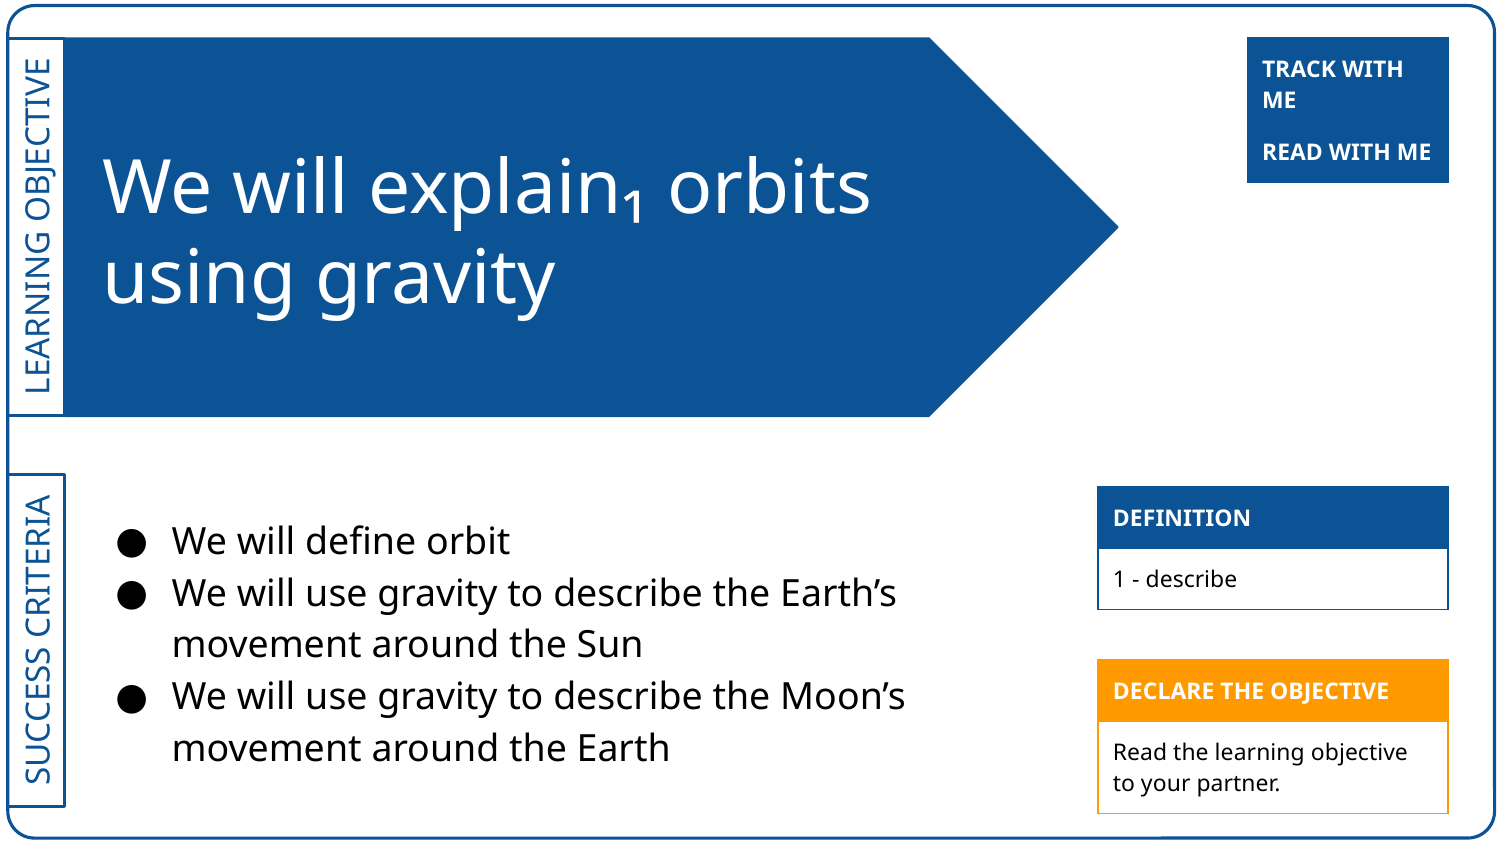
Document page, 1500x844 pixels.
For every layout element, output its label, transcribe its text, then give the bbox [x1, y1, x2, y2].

table_cell Read the learning objective to your partner. [1099, 722, 1447, 813]
table_header READ WITH ME [1248, 122, 1447, 182]
table_header DECLARE THE OBJECTIVE [1099, 661, 1447, 721]
table_header DEFINITION [1099, 488, 1447, 547]
table_header TRACK WITH ME [1248, 38, 1447, 121]
title We will explain₁ orbits using gravity [87, 78, 918, 380]
table_cell 1 - describe [1099, 549, 1447, 609]
list We will define orbit We will use gravity to describe the Earth’s movement around the Sun We will use gravity to describe the Moon’s movement around the Earth [81, 474, 935, 805]
